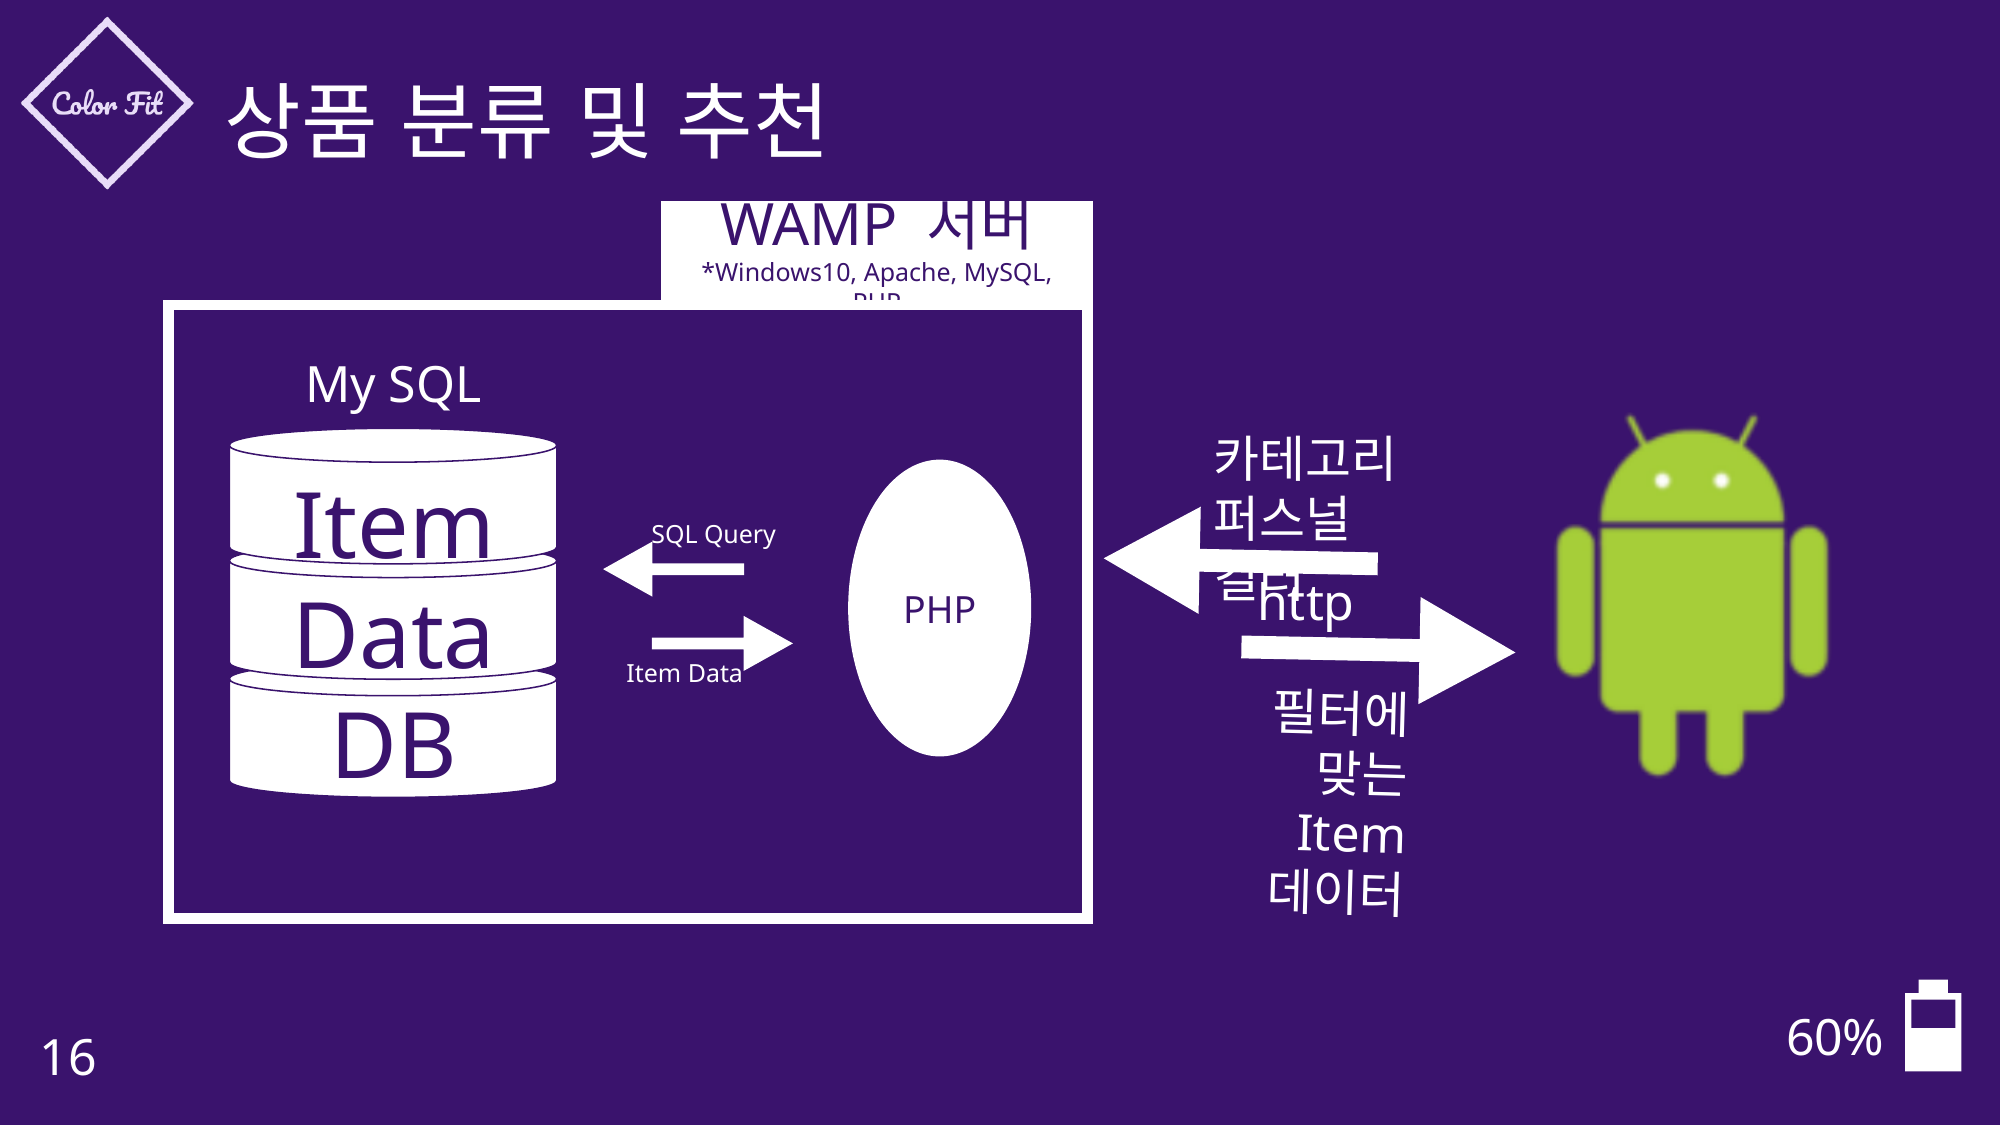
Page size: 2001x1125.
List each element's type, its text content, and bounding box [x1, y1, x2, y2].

text_box http [1242, 562, 1370, 638]
text_box WAMP 서버 *Windows10, Apache, MySQL, PHP [660, 200, 1094, 303]
text_box 16 [24, 1018, 132, 1093]
picture [1, 3, 211, 204]
text_box [1904, 992, 1962, 1072]
text_box 상품 분류 및 추천 [211, 62, 1539, 177]
text_box [1101, 504, 1379, 616]
text_box [168, 304, 1088, 919]
text_box [1918, 979, 1949, 994]
text_box [1240, 595, 1504, 706]
text_box 카테고리 퍼스널 컬러 [1199, 420, 1461, 615]
text_box 60% [1722, 998, 1900, 1073]
text_box [1910, 999, 1956, 1029]
picture [1504, 383, 1880, 792]
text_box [229, 345, 557, 808]
text_box 필터에 맞는 Item 데이터 [1148, 669, 1426, 932]
